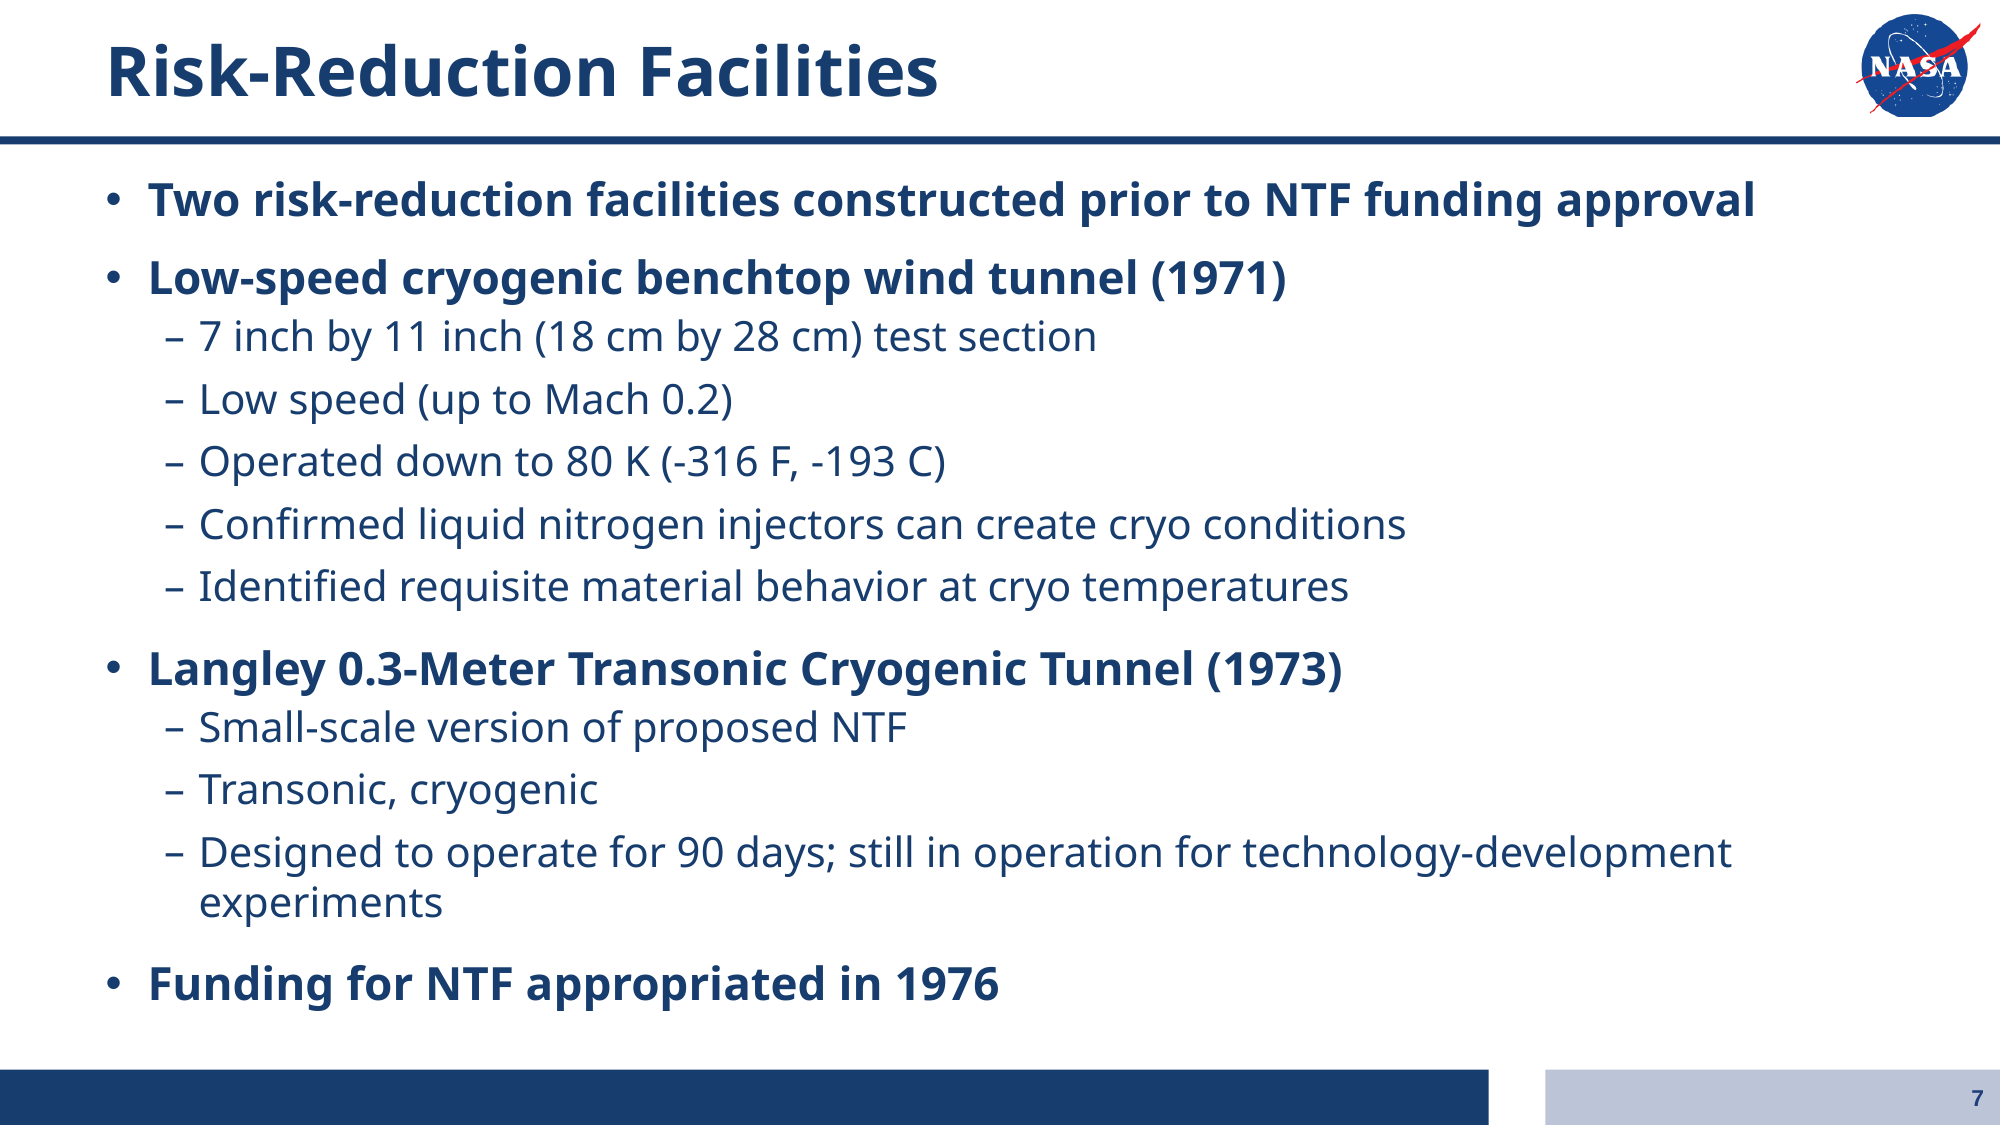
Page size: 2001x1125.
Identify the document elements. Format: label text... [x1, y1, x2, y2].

list Two risk-reduction facilities constructed prior to NTF funding approval Low-speed cryogenic benchtop wind tunnel (1971) 7 inch by 11 inch (18 cm by 28 cm) test section Low speed (up to Mach 0.2) Operated down to 80 K (-316 F, -193 C) Confirmed liquid nitrogen injectors can create cryo conditions Identified requisite material behavior at cryo temperatures Langley 0.3-Meter Transonic Cryogenic Tunnel (1973) Small-scale version of proposed NTF Transonic, cryogenic Designed to operate for 90 days; still in operation for technology-development experiments Funding for NTF appropriated in 1976 [90, 163, 1933, 1045]
title Risk-Reduction Facilities [90, 21, 1910, 118]
